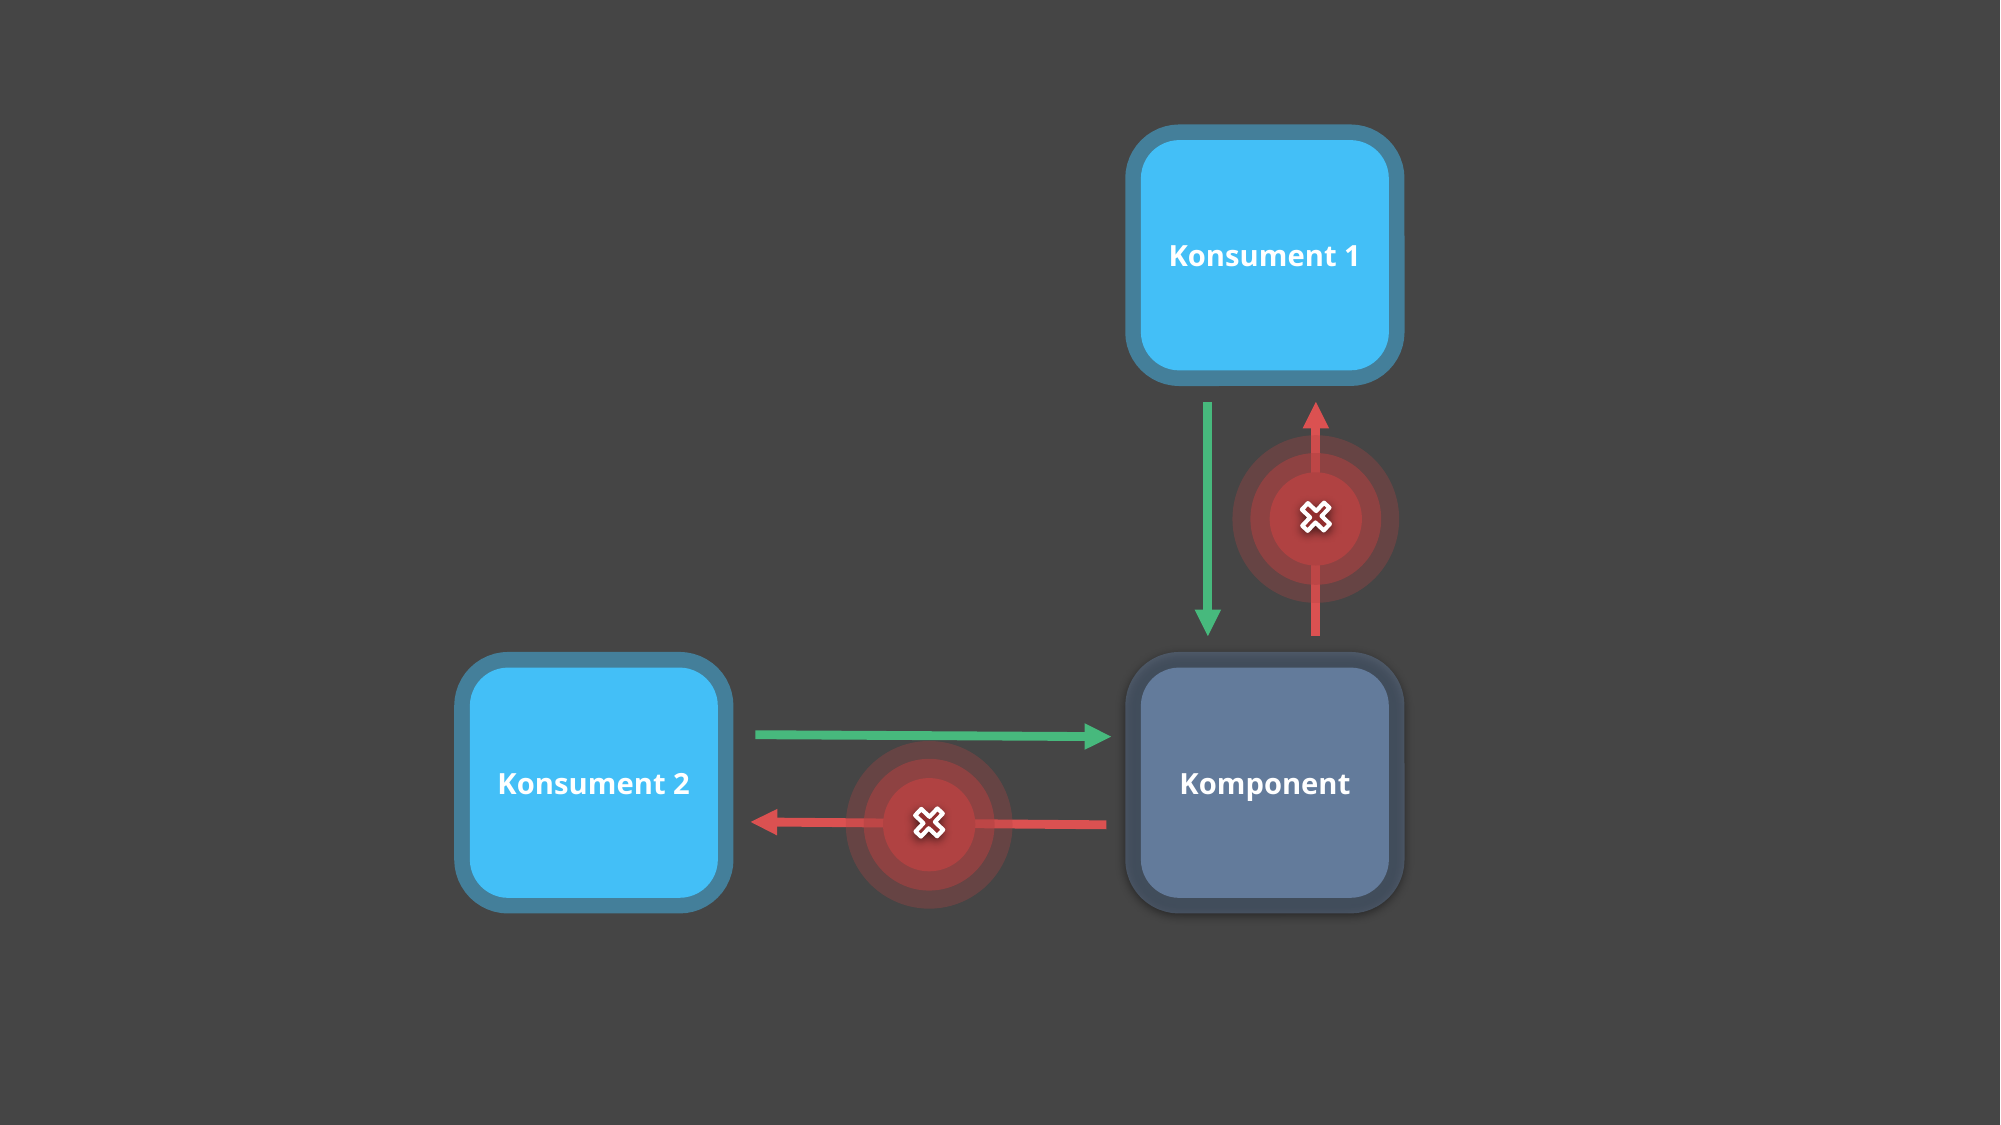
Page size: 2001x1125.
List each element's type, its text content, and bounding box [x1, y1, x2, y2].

text_box Konsument 2 [468, 666, 719, 899]
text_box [976, 821, 1107, 825]
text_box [1269, 472, 1362, 566]
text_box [750, 821, 883, 825]
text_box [883, 778, 976, 872]
text_box Komponent [1140, 667, 1389, 898]
text_box Konsument 1 [1139, 139, 1390, 372]
